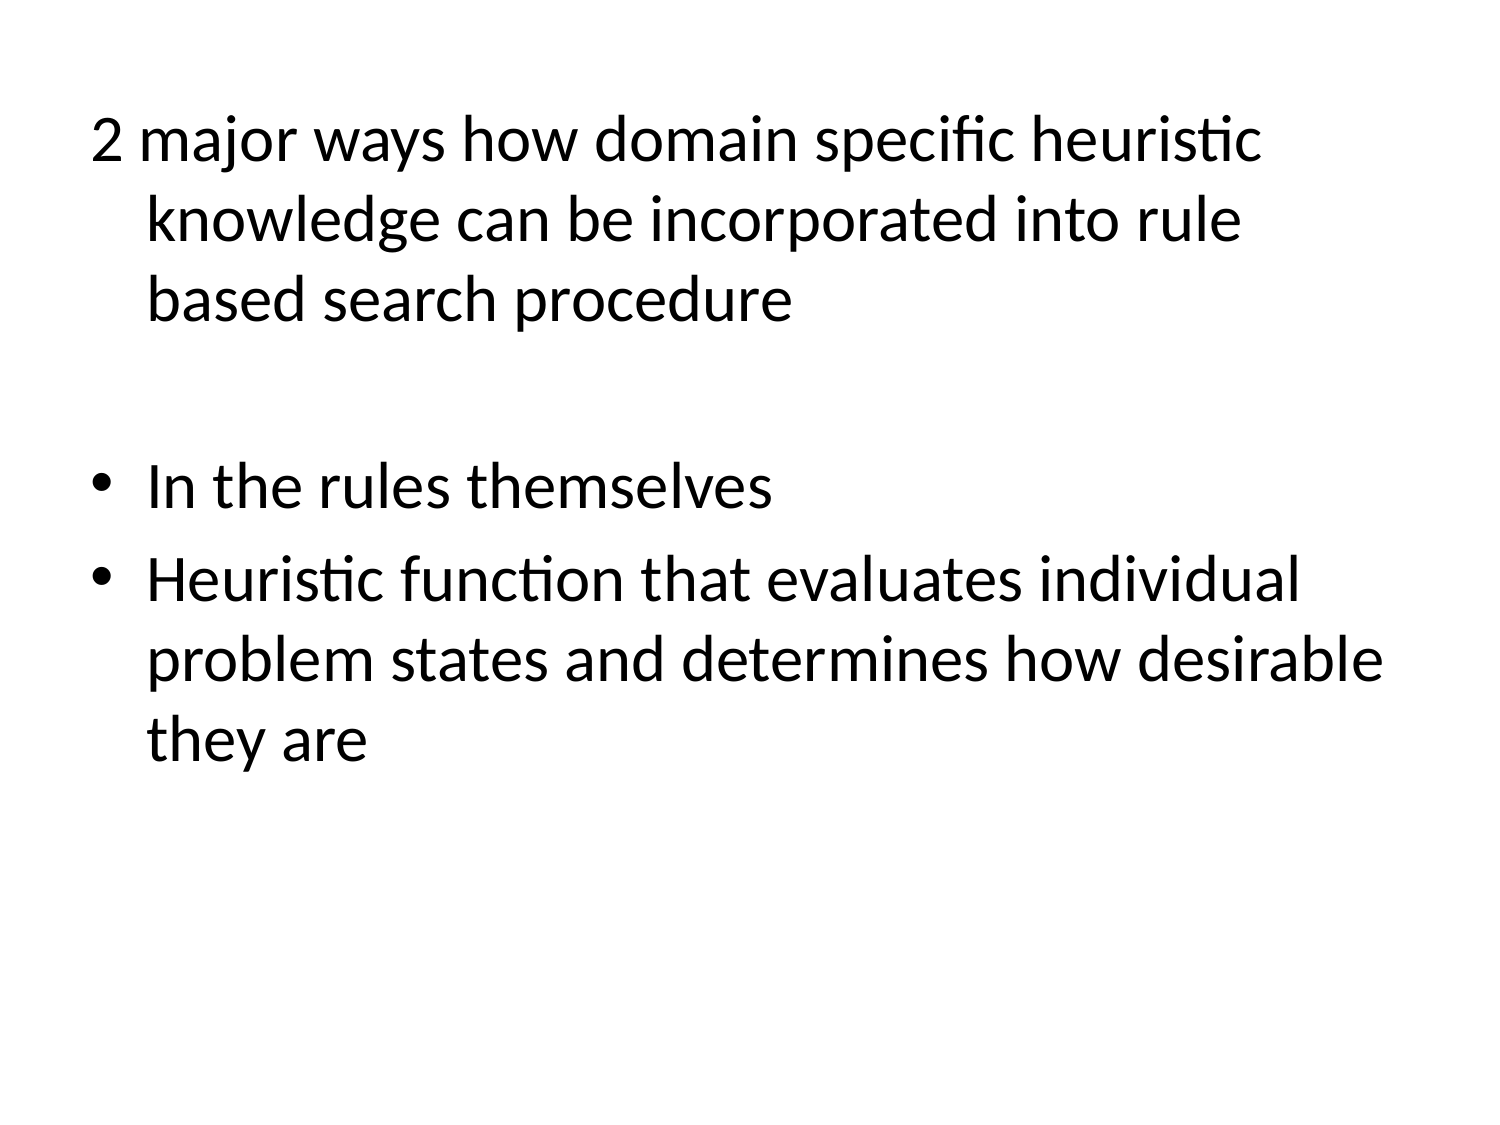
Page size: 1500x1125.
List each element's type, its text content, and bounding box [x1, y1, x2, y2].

list 2 major ways how domain specific heuristic knowledge can be incorporated into rule based search procedure In the rules themselves Heuristic function that evaluates individual problem states and determines how desirable they are [75, 87, 1425, 1005]
